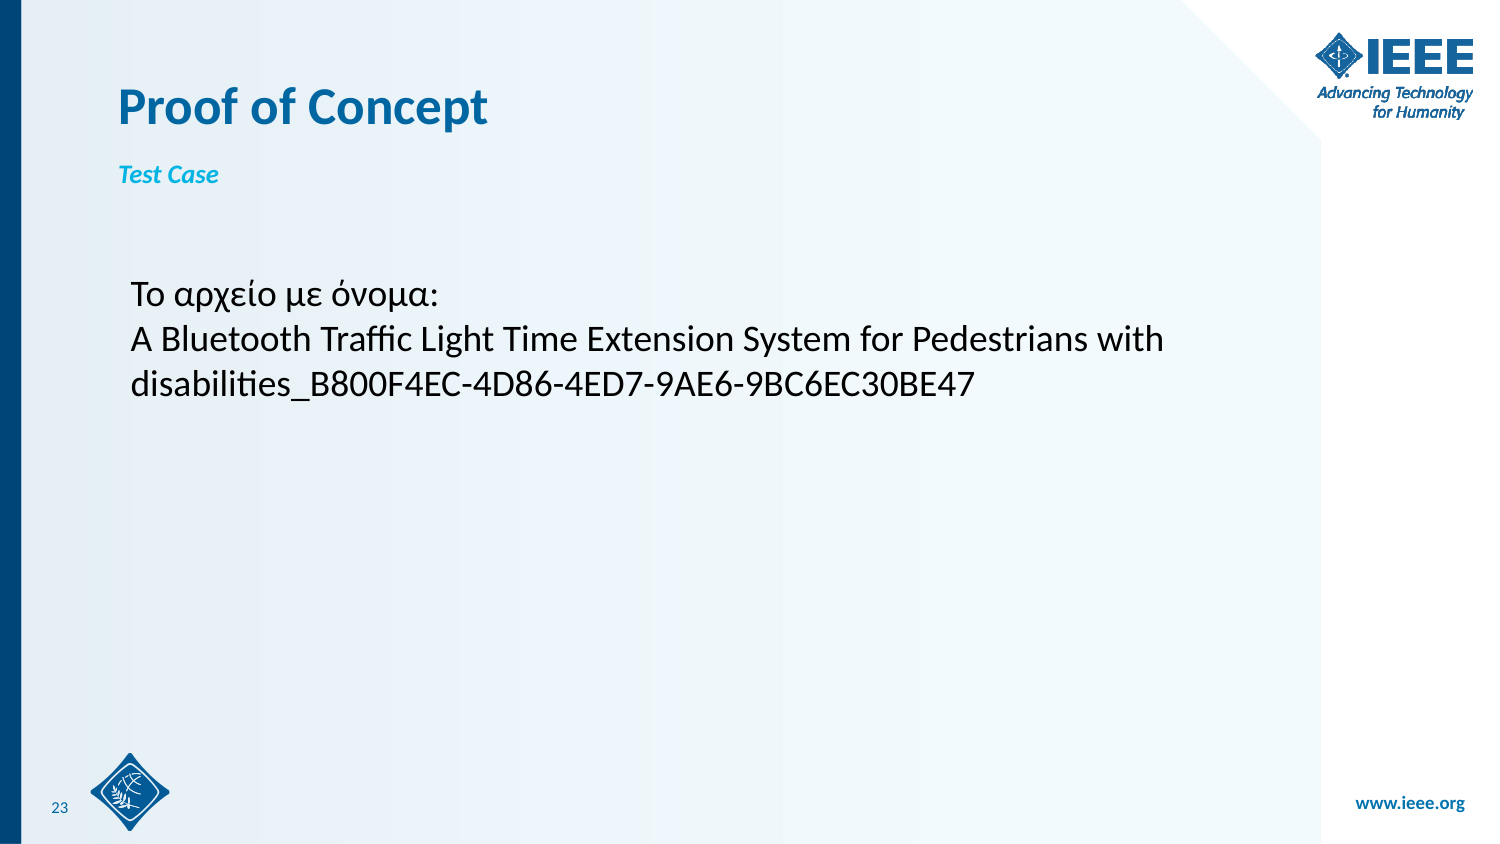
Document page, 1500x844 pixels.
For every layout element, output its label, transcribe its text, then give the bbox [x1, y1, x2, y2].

list Test Case [103, 153, 1294, 197]
picture [87, 749, 173, 835]
picture [1315, 32, 1473, 120]
title Proof of Concept [103, 43, 1192, 144]
text_box Το αρχείο με όνομα: A Bluetooth Traffic Light Time Extension System for Pedestrians with disabilities_B800F4EC-4D86-4ED7-9AE6-9BC6EC30BE47 [115, 261, 1192, 412]
slide_number 23 [36, 784, 87, 830]
